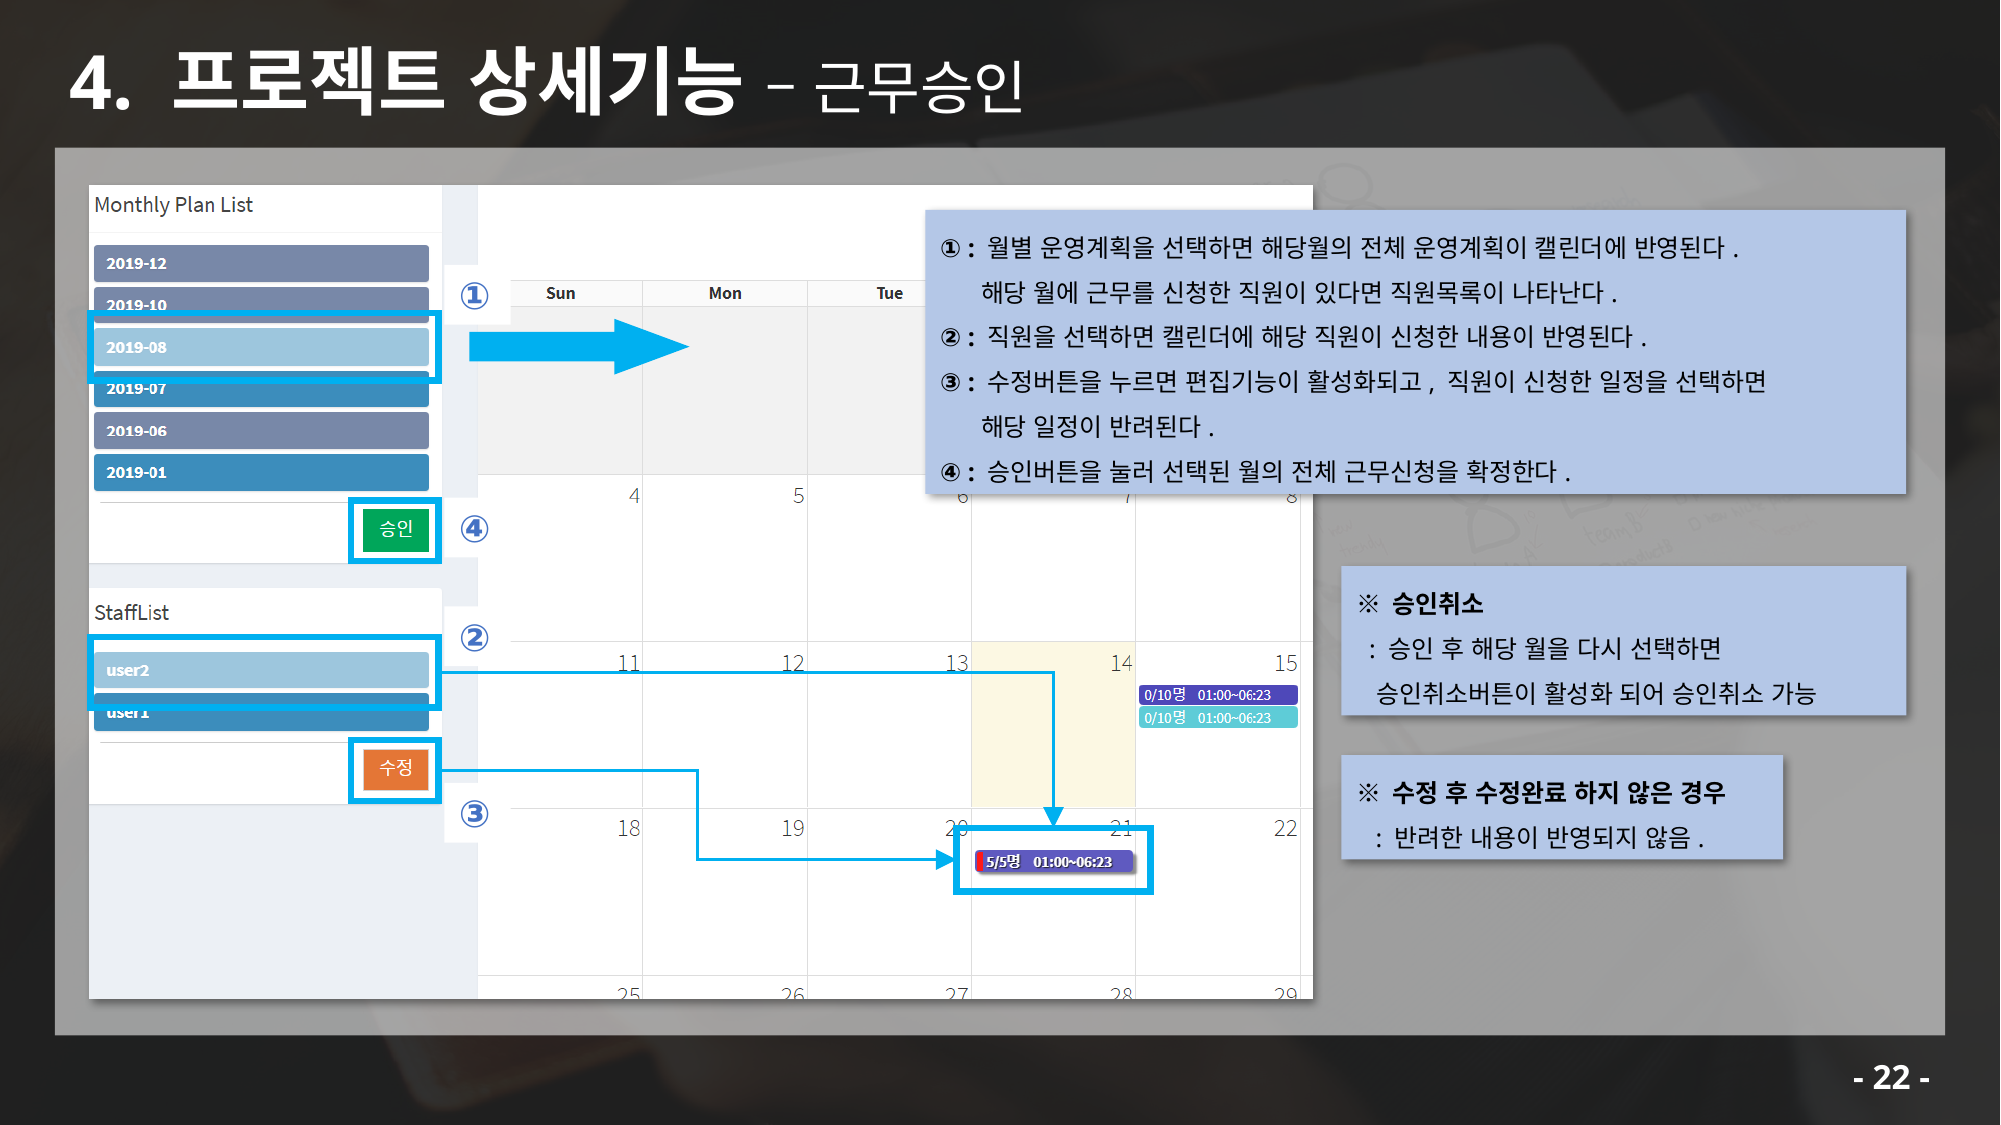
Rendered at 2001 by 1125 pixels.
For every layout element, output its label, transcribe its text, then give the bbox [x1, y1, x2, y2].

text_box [89, 185, 1907, 1000]
slide_number 22 [1495, 1049, 1946, 1109]
text_box 4. 프로젝트 상세기능 – 근무승인 [55, 27, 1542, 133]
